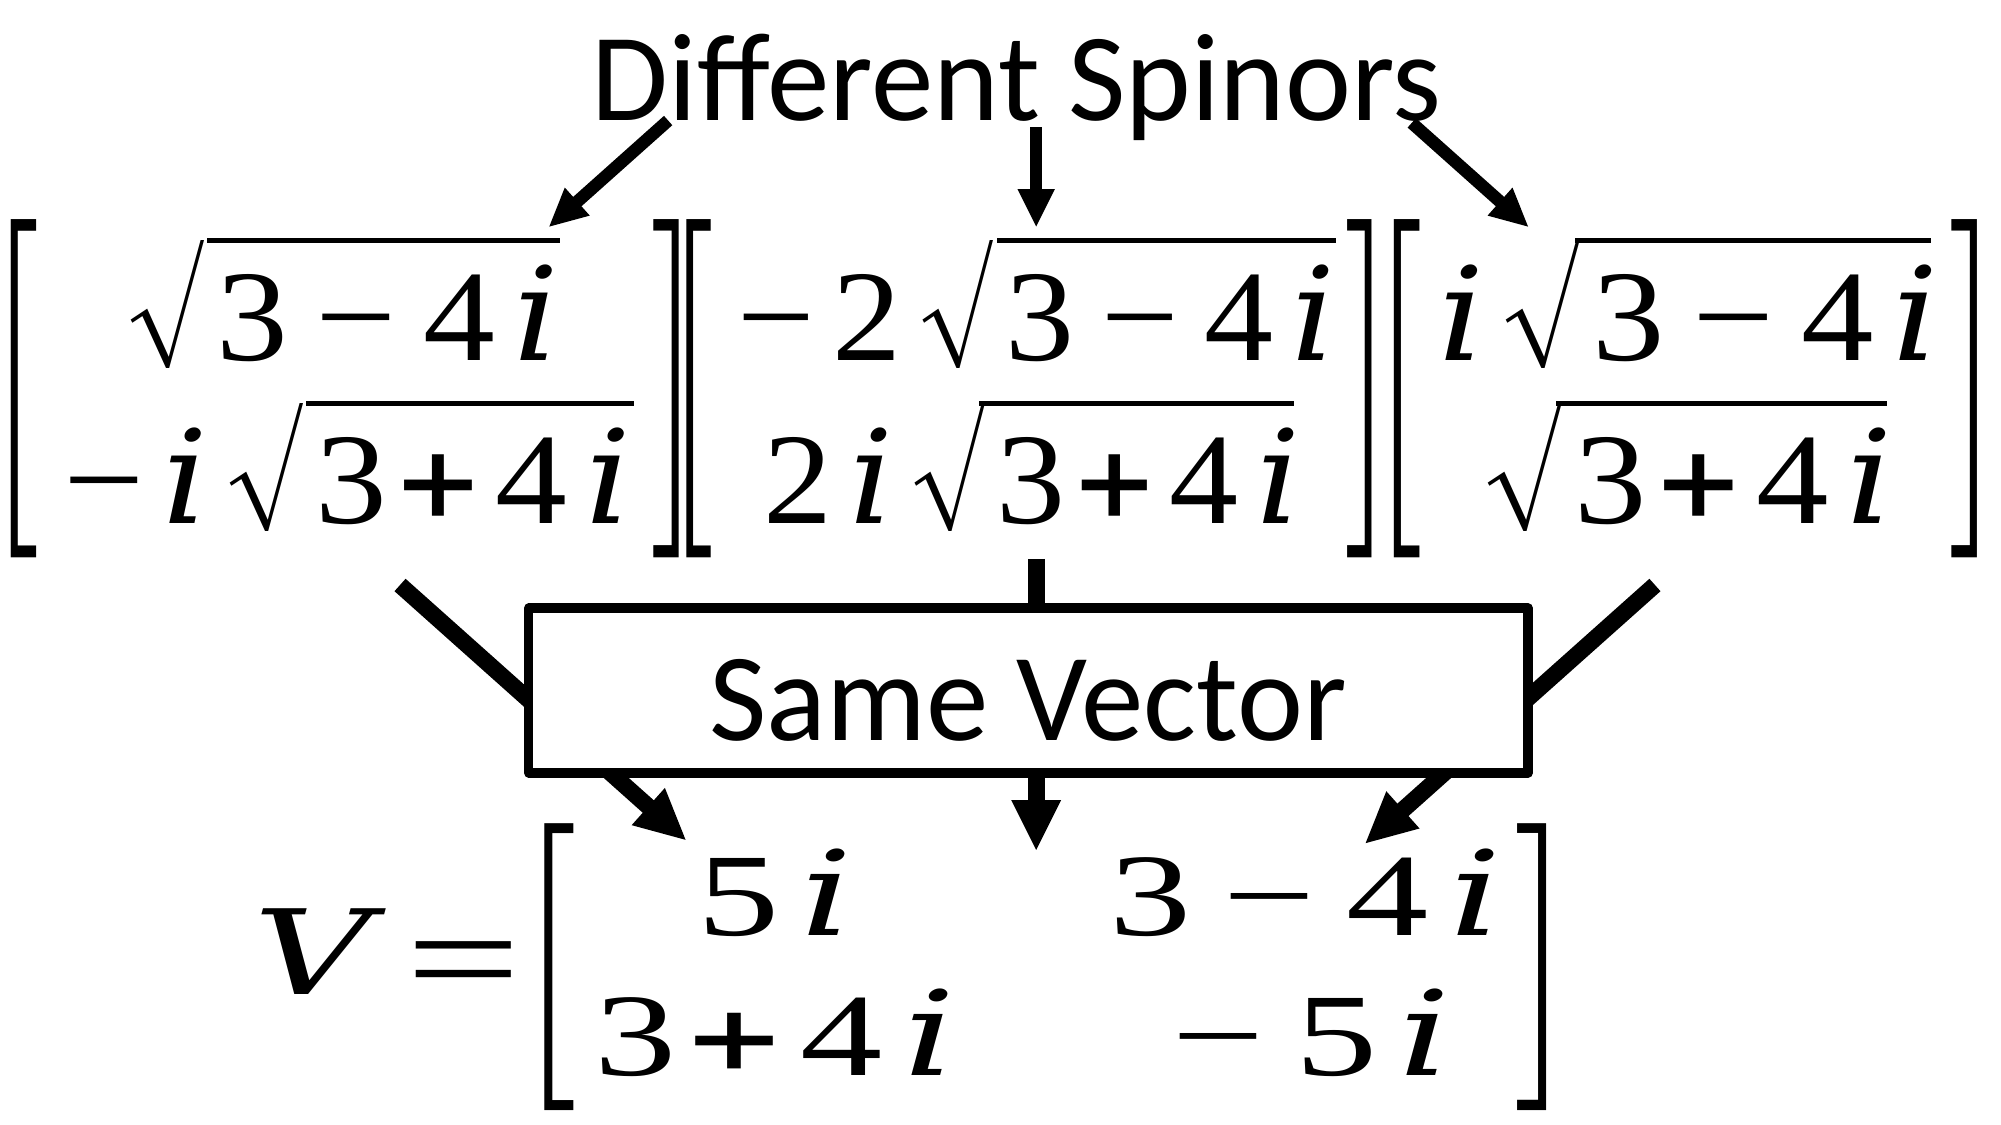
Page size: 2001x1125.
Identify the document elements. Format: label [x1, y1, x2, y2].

text_box [549, 0, 1528, 227]
text_box [399, 558, 1655, 850]
